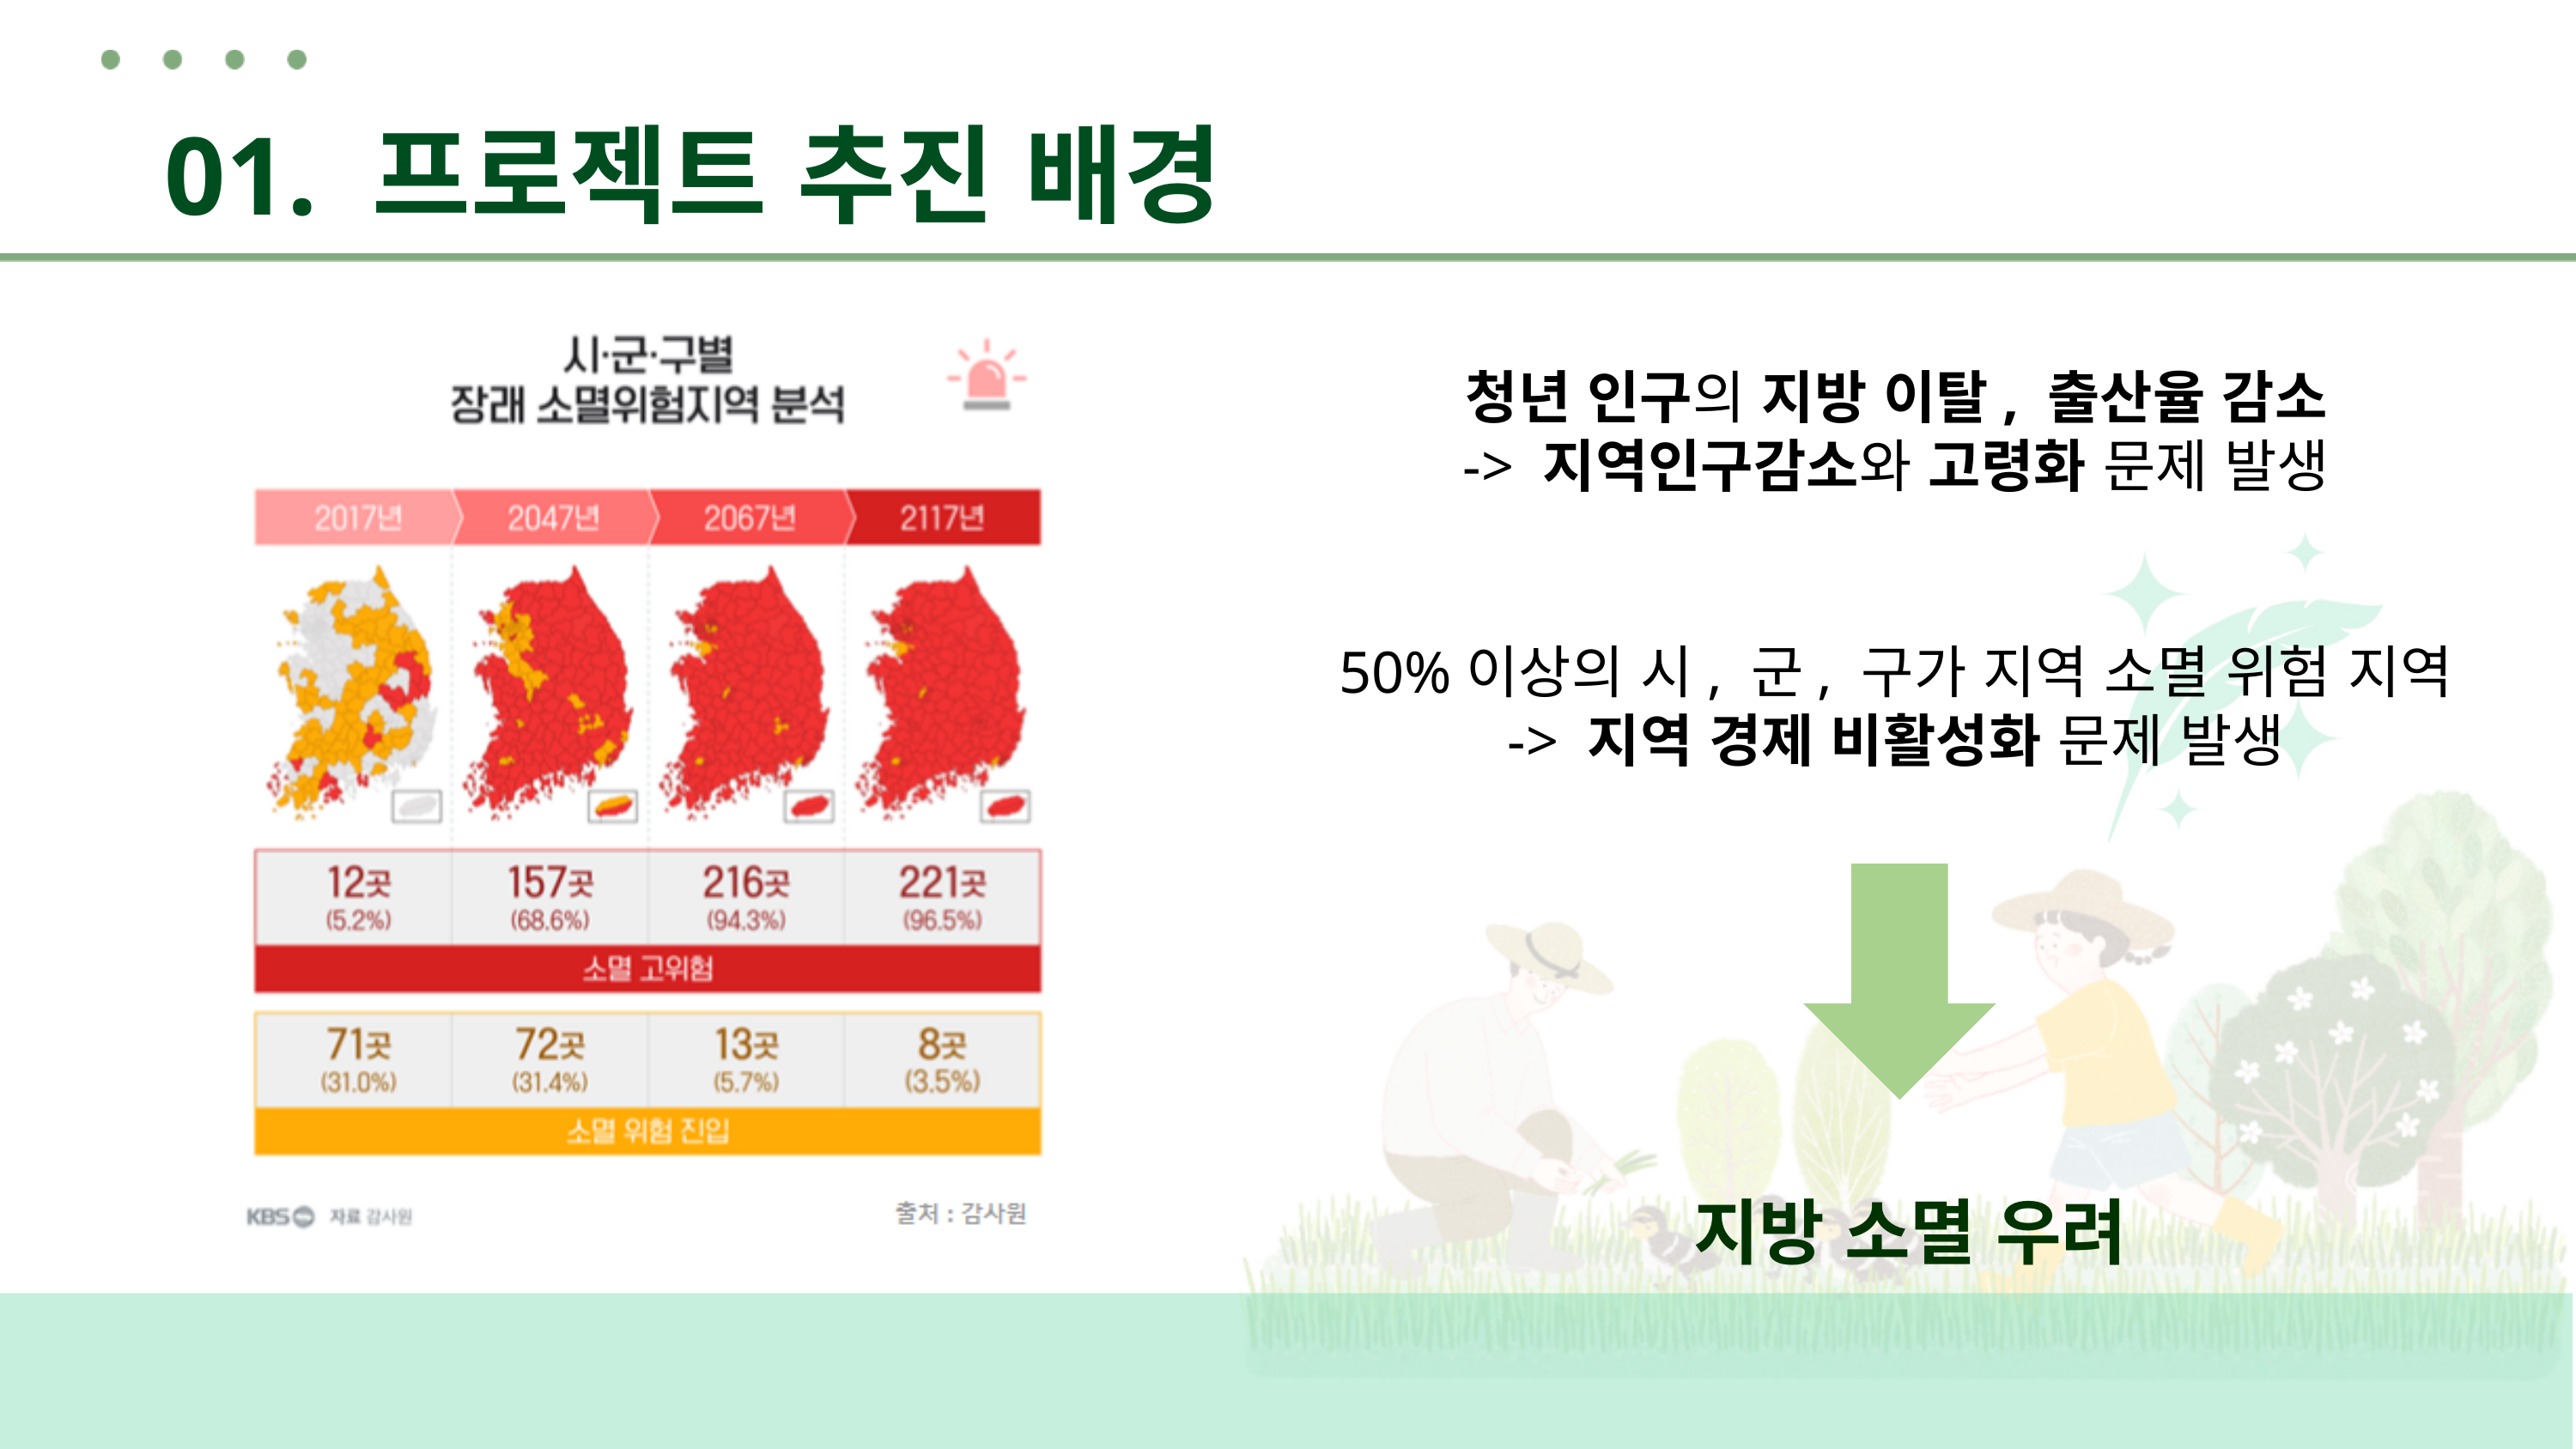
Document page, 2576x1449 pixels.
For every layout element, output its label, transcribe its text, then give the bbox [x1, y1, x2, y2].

text_box 청년 인구의 지방 이탈, 출산율 감소 -> 지역인구감소와 고령화 문제 발생 50%이상의 시, 군, 구가 지역 소멸 위험 지역 -> 지역 경제 비활성화 문제 발생 [1288, 355, 2506, 779]
text_box 01. 프로젝트 추진 배경 [152, 101, 1327, 243]
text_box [101, 51, 307, 70]
picture [225, 312, 1059, 1240]
text_box [1801, 863, 1999, 1101]
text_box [0, 253, 2576, 262]
text_box 지방 소멸 우려 [1288, 1180, 2533, 1280]
